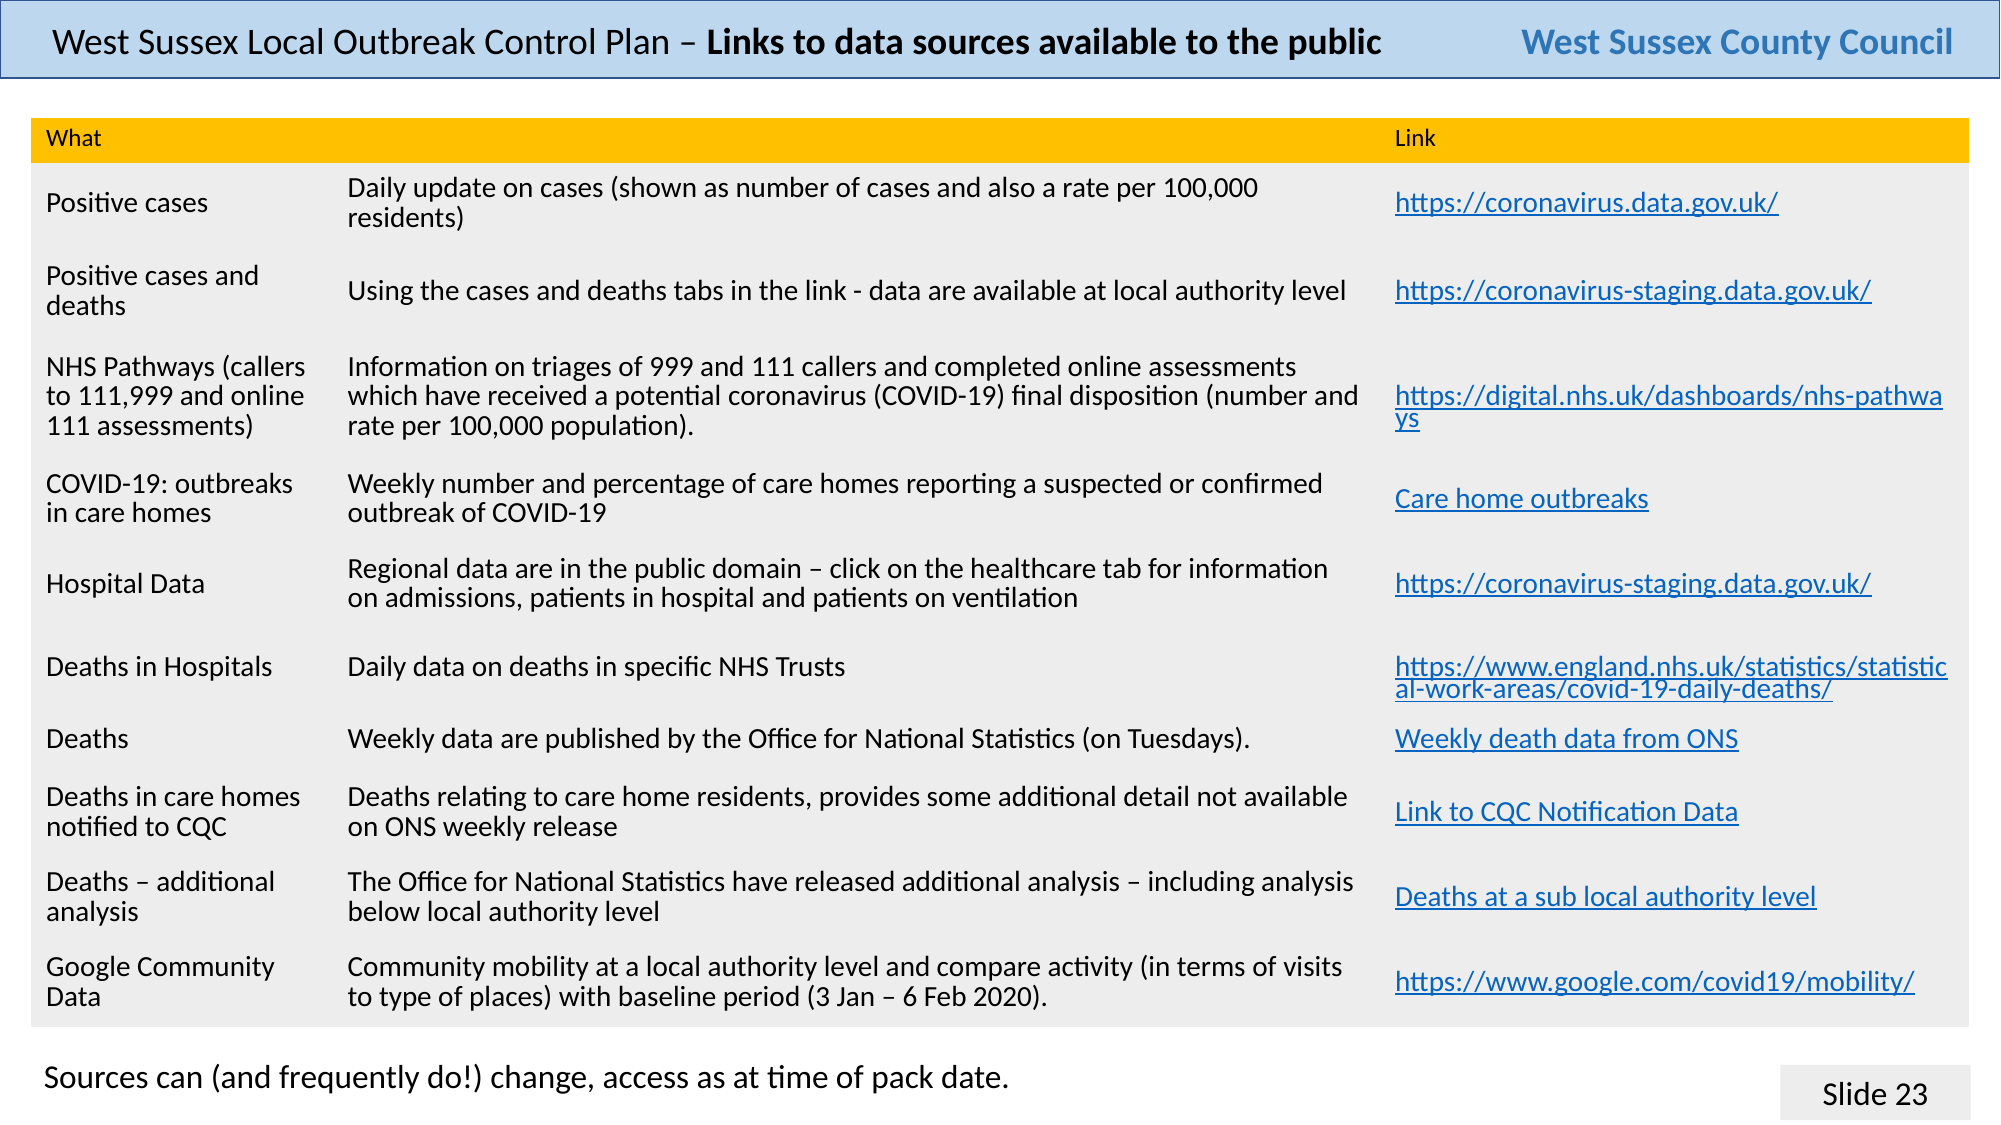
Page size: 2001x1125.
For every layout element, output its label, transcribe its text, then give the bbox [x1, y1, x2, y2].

table_cell Deaths – additional analysis [31, 857, 333, 942]
text_box Sources can (and frequently do!) change, access as at time of pack date. [29, 1047, 1073, 1103]
table_cell https://www.google.com/covid19/mobility/ [1380, 942, 1969, 1027]
table_cell Care home outbreaks [1380, 458, 1969, 543]
table_cell Regional data are in the public domain – click on the healthcare tab for information on admissions, patients in hospital and patients on ventilation [333, 543, 1380, 628]
table_cell Weekly data are published by the Office for National Statistics (on Tuesdays). [333, 710, 1380, 772]
table_cell NHS Pathways (callers to 111,999 and online 111 assessments) [31, 339, 333, 458]
table_cell https://www.england.nhs.uk/statistics/statistical-work-areas/covid-19-daily-deaths/ [1380, 628, 1969, 710]
table_cell Deaths in Hospitals [31, 628, 333, 710]
table_cell https://coronavirus-staging.data.gov.uk/ [1380, 248, 1969, 339]
table_cell https://coronavirus.data.gov.uk/ [1380, 163, 1969, 248]
table_cell The Office for National Statistics have released additional analysis – including analysis below local authority level [333, 857, 1380, 942]
slide_number Slide 1 [1780, 1064, 1971, 1121]
table_cell https://digital.nhs.uk/dashboards/nhs-pathways [1380, 339, 1969, 458]
table_cell Daily update on cases (shown as number of cases and also a rate per 100,000 residents) [333, 163, 1380, 248]
table_cell Positive cases and deaths [31, 248, 333, 339]
table_cell Hospital Data [31, 543, 333, 628]
table_cell Deaths [31, 710, 333, 772]
table_cell Community mobility at a local authority level and compare activity (in terms of visits to type of places) with baseline period (3 Jan – 6 Feb 2020). [333, 942, 1380, 1027]
table_cell Deaths in care homes notified to CQC [31, 772, 333, 857]
table_cell Daily data on deaths in specific NHS Trusts [333, 628, 1380, 710]
table_cell Deaths at a sub local authority level [1380, 857, 1969, 942]
table_cell Positive cases [31, 163, 333, 248]
table_cell Google Community Data [31, 942, 333, 1027]
table_header Link [1380, 118, 1969, 163]
table_cell Weekly death data from ONS [1380, 710, 1969, 772]
table_cell Weekly number and percentage of care homes reporting a suspected or confirmed outbreak of COVID-19 [333, 458, 1380, 543]
table_cell Deaths relating to care home residents, provides some additional detail not available on ONS weekly release [333, 772, 1380, 857]
table_header [333, 118, 1380, 163]
table_header What [31, 118, 333, 163]
table_cell https://coronavirus-staging.data.gov.uk/ [1380, 543, 1969, 628]
table_cell COVID-19: outbreaks in care homes [31, 458, 333, 543]
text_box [0, 0, 2000, 89]
table_cell Link to CQC Notification Data [1380, 772, 1969, 857]
table_cell Using the cases and deaths tabs in the link - data are available at local authority level [333, 248, 1380, 339]
table_cell Information on triages of 999 and 111 callers and completed online assessments which have received a potential coronavirus (COVID-19) final disposition (number and rate per 100,000 population). [333, 339, 1380, 458]
